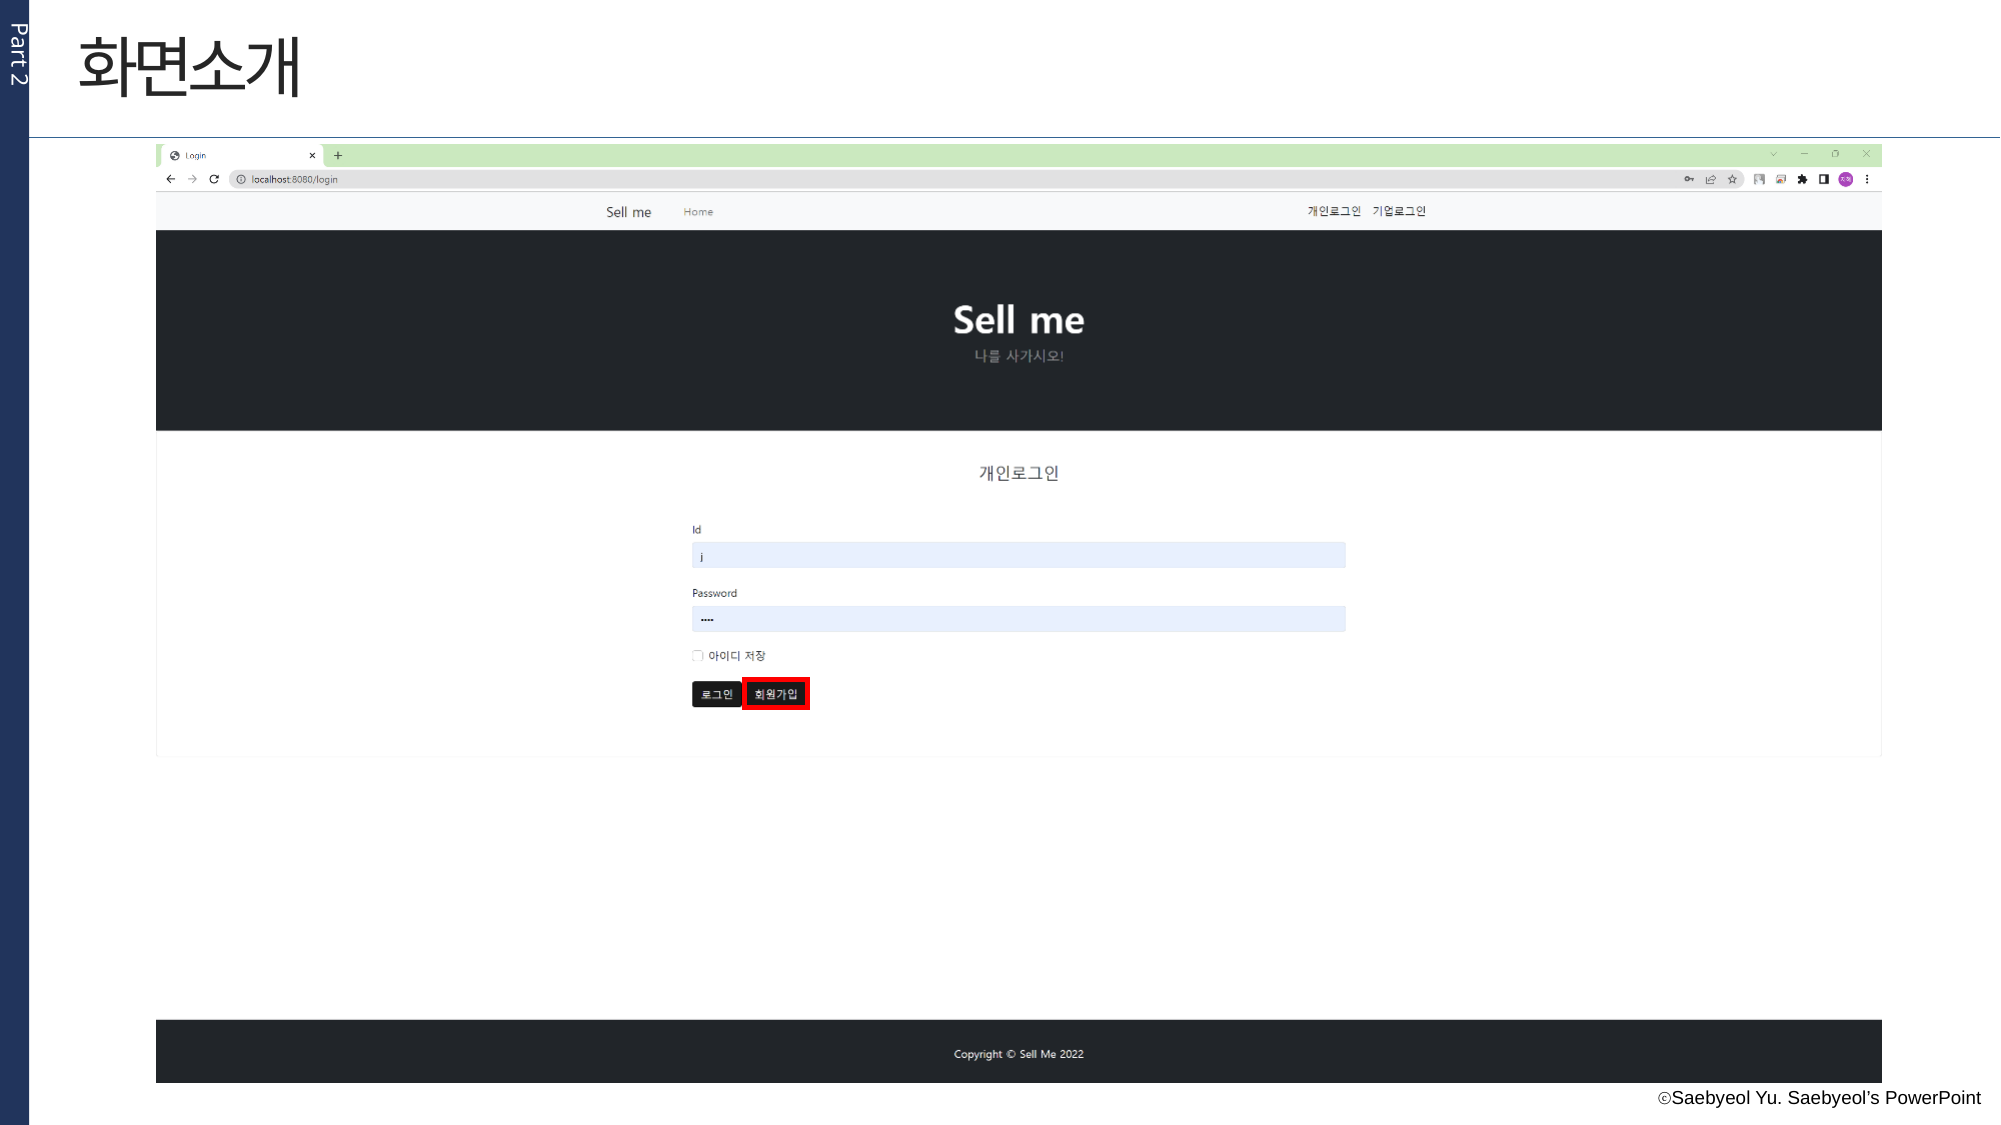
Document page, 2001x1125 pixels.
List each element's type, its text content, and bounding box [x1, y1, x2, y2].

text_box 화면소개 [62, 18, 320, 113]
text_box [0, 312, 30, 1125]
picture [156, 144, 1882, 1083]
text_box Part 2 [0, 8, 42, 312]
text_box [0, 0, 30, 8]
